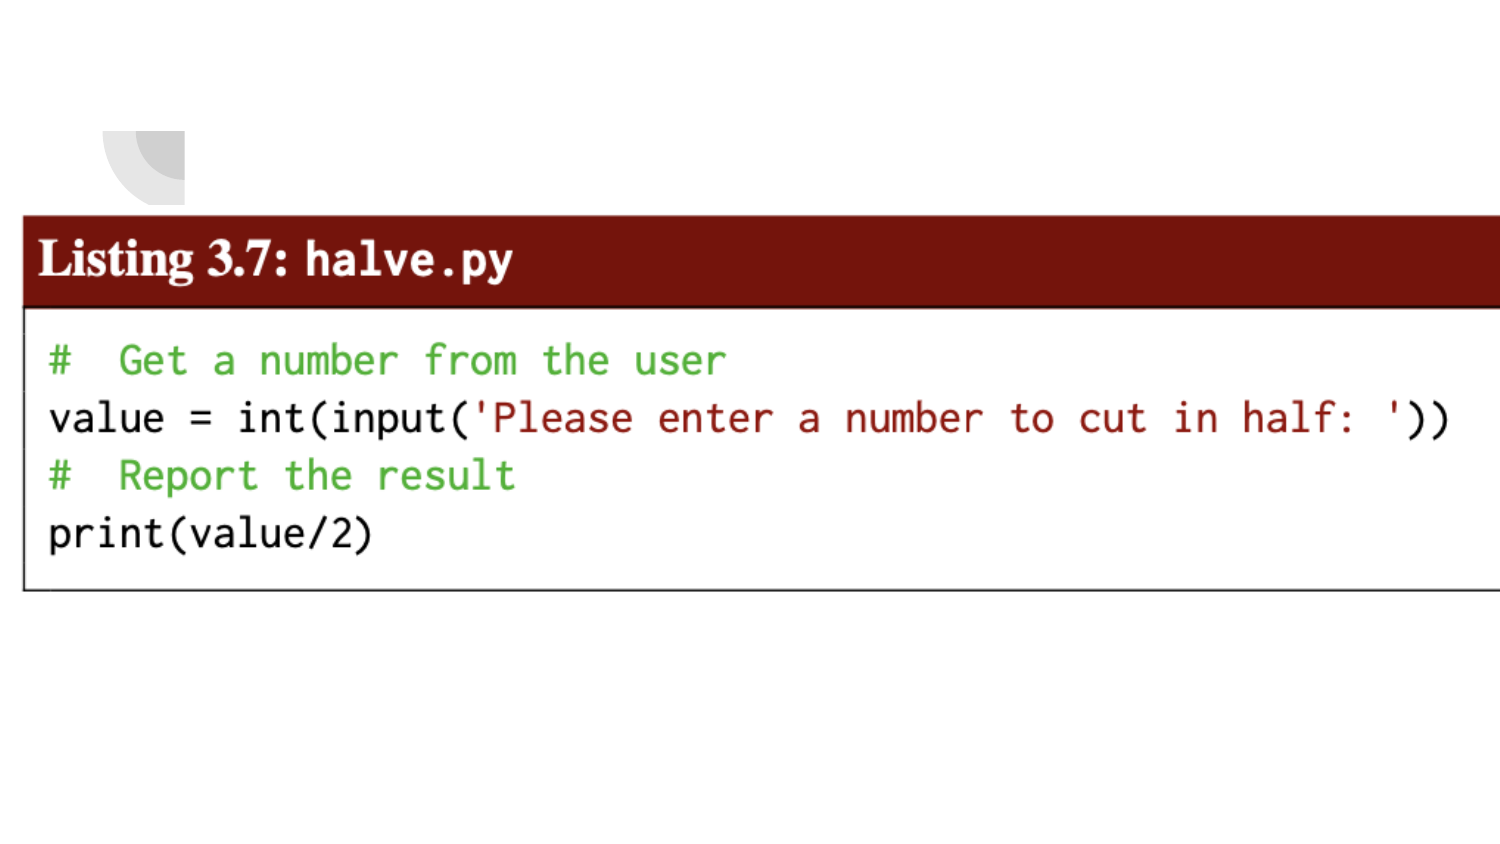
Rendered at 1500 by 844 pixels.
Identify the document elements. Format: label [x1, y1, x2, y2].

picture [0, 204, 1500, 639]
